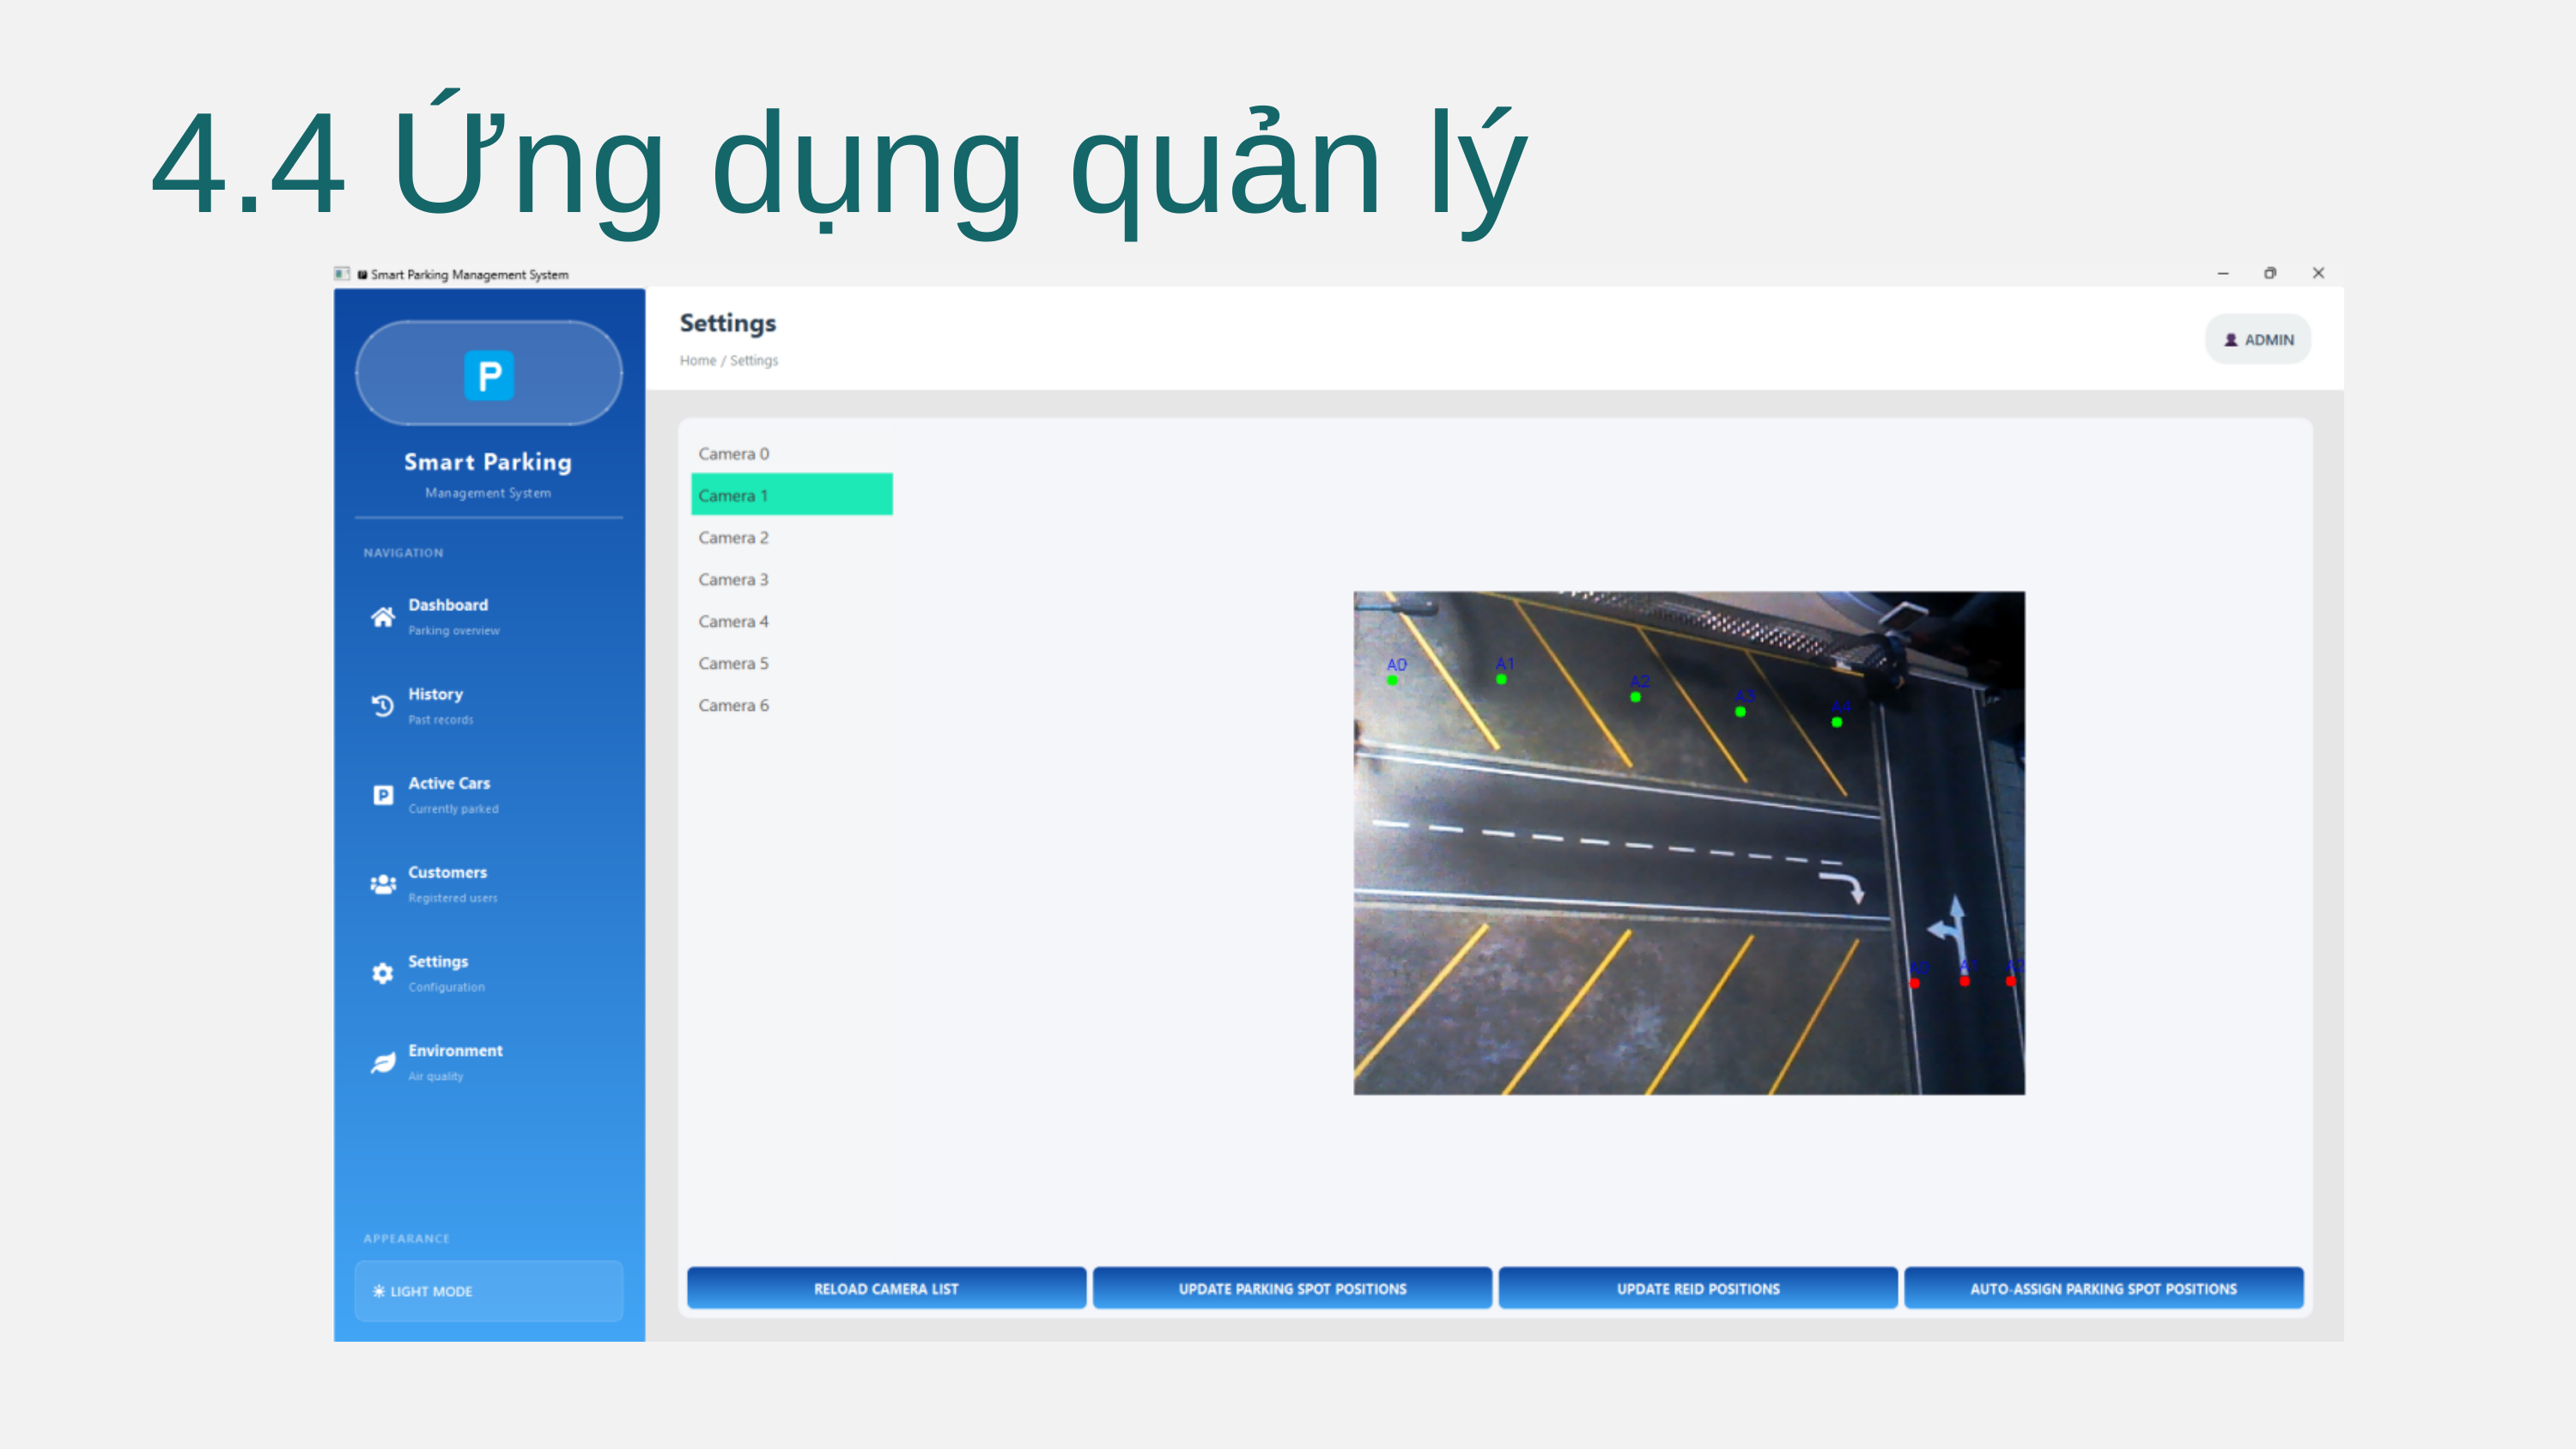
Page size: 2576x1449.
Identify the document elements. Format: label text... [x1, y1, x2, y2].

text_box 4.4 Ứng dụng quản lý [149, 80, 2576, 246]
picture [332, 262, 2344, 1342]
